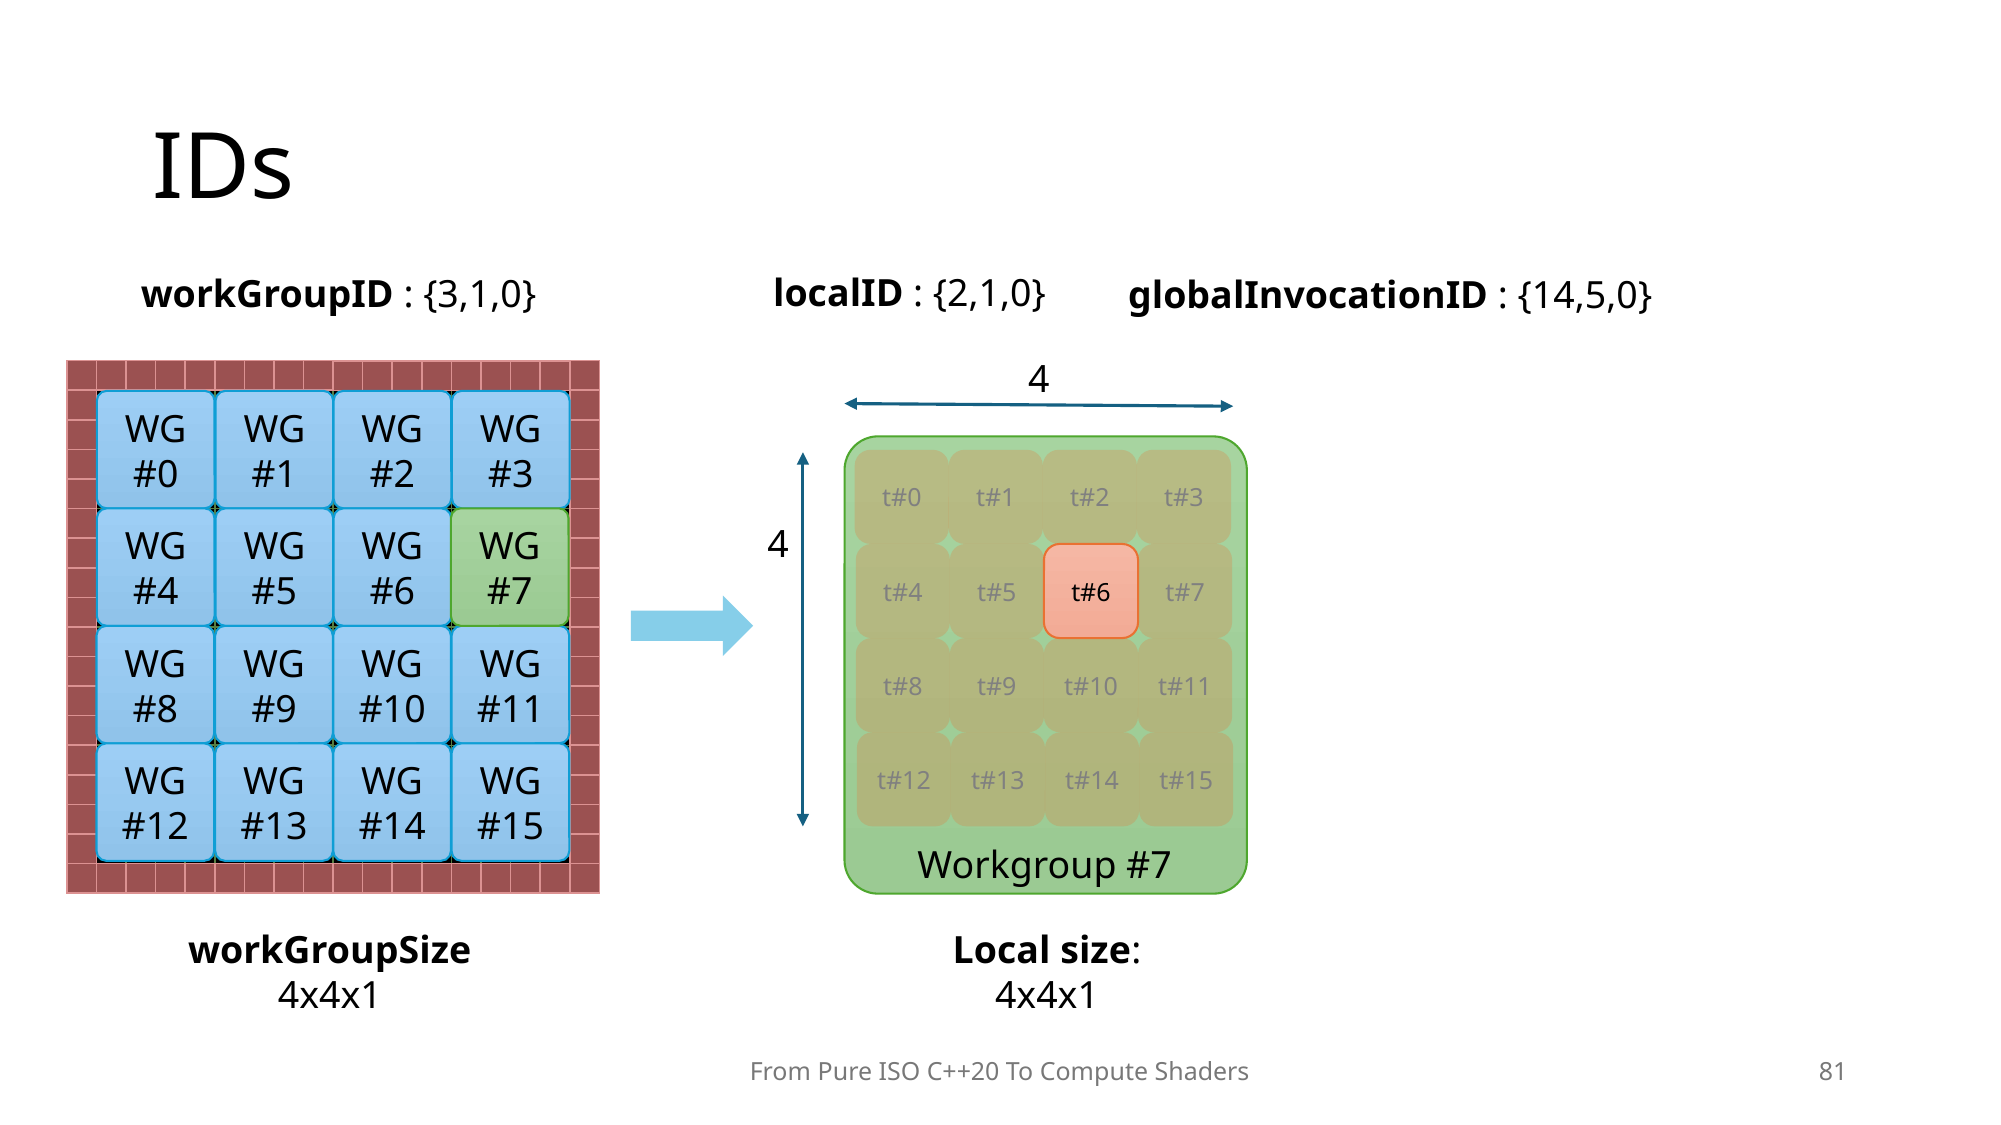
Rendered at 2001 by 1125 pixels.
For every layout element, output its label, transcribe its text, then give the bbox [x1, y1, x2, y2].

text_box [66, 360, 600, 894]
footer From Pure ISO C++20 To Compute Shaders [662, 1042, 1338, 1103]
text_box workGroupID : {3,1,0} [126, 263, 551, 323]
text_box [752, 347, 1248, 895]
text_box [630, 595, 752, 657]
text_box workGroupSize 4x4x1 [143, 918, 517, 1024]
text_box globalInvocationID : {14,5,0} [1113, 263, 1668, 324]
text_box localID : {2,1,0} [758, 262, 1061, 322]
text_box Local size: 4x4x1 [938, 918, 1157, 1024]
title IDs [137, 59, 1863, 278]
slide_number 81 [1412, 1042, 1863, 1103]
